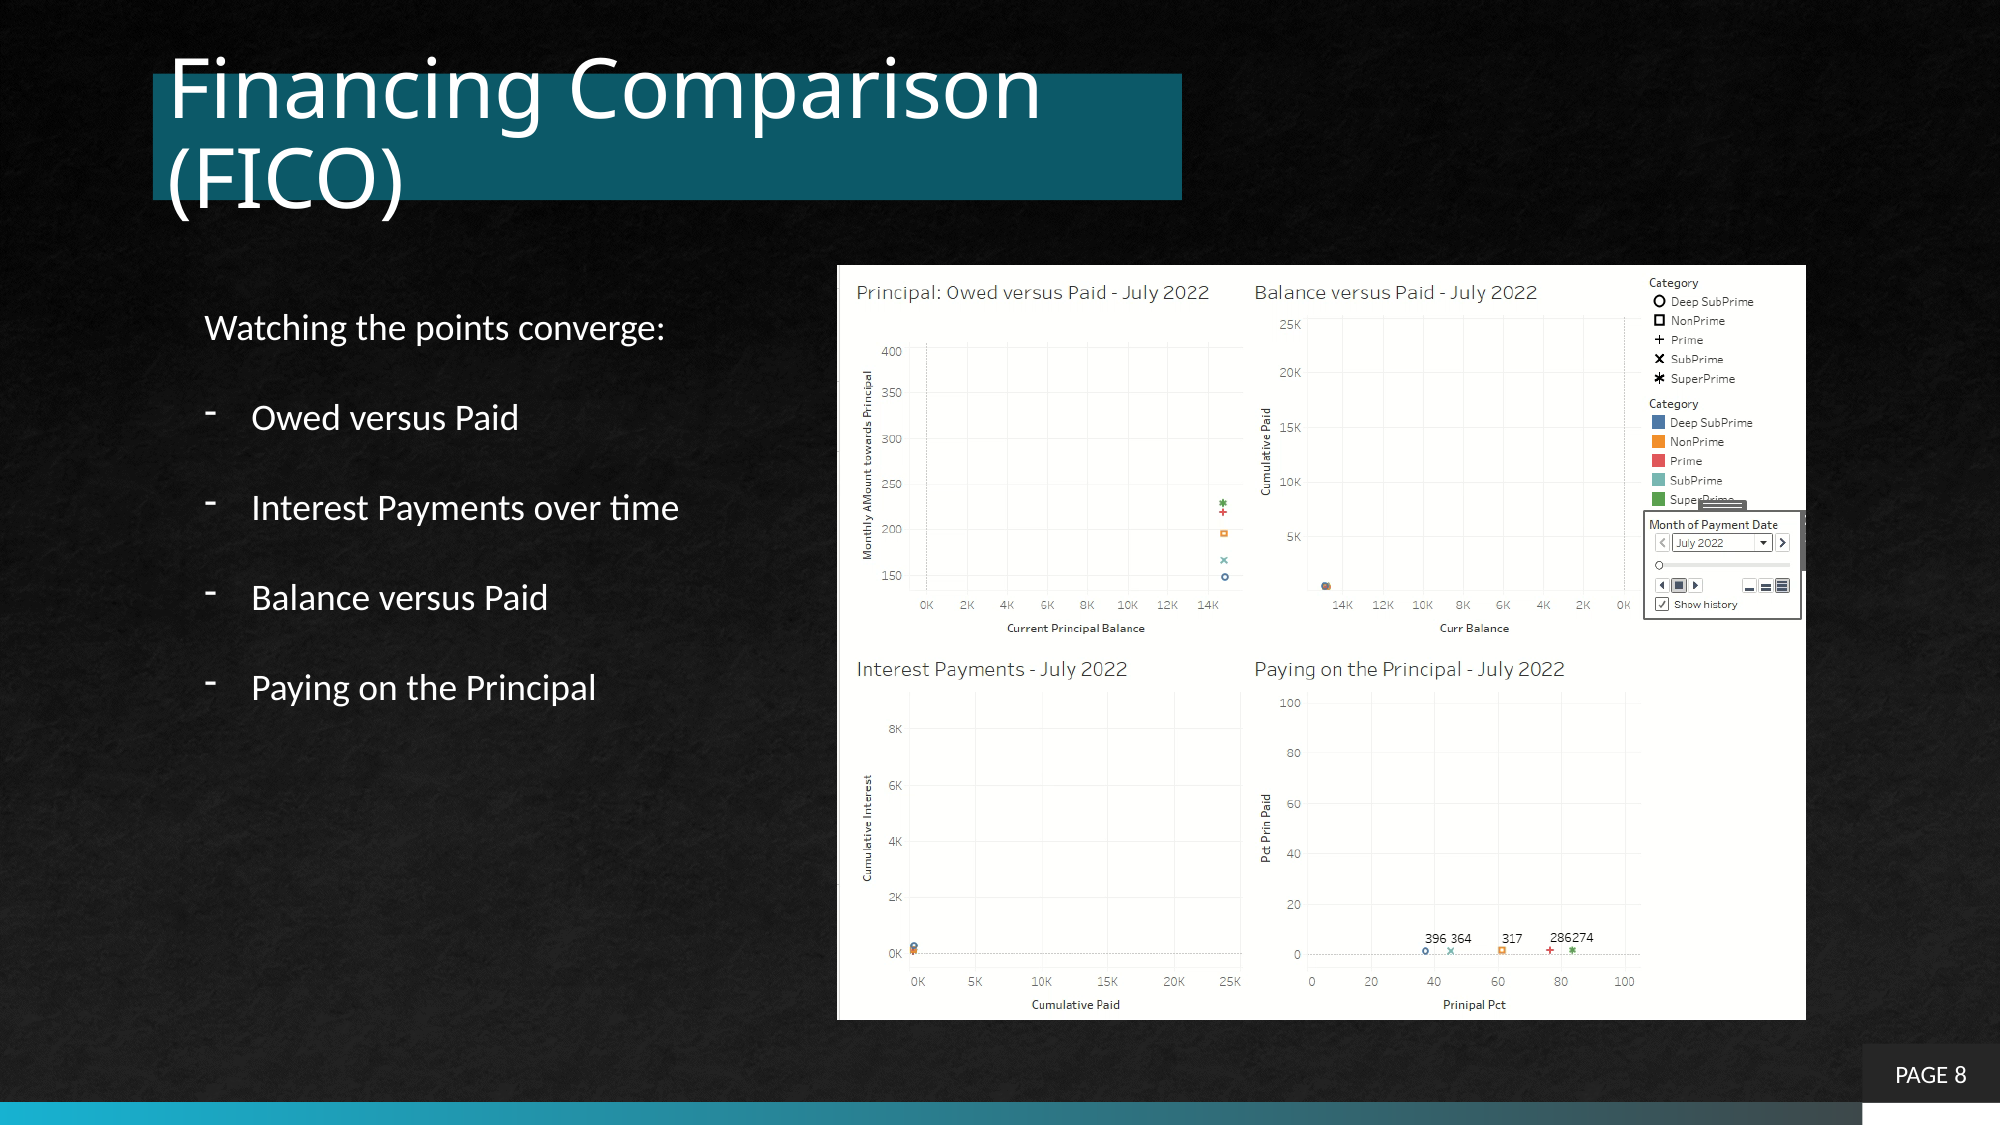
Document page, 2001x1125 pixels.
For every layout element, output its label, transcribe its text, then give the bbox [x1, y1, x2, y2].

title Financing Comparison (FICO) [152, 73, 1182, 201]
slide_number PAGE 8 [1862, 1043, 2000, 1103]
picture [0, 0, 2000, 1103]
text_box Watching the points converge: Owed versus Paid Interest Payments over time Balance versus Paid Paying on the Principal [189, 295, 761, 716]
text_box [836, 264, 1806, 1021]
